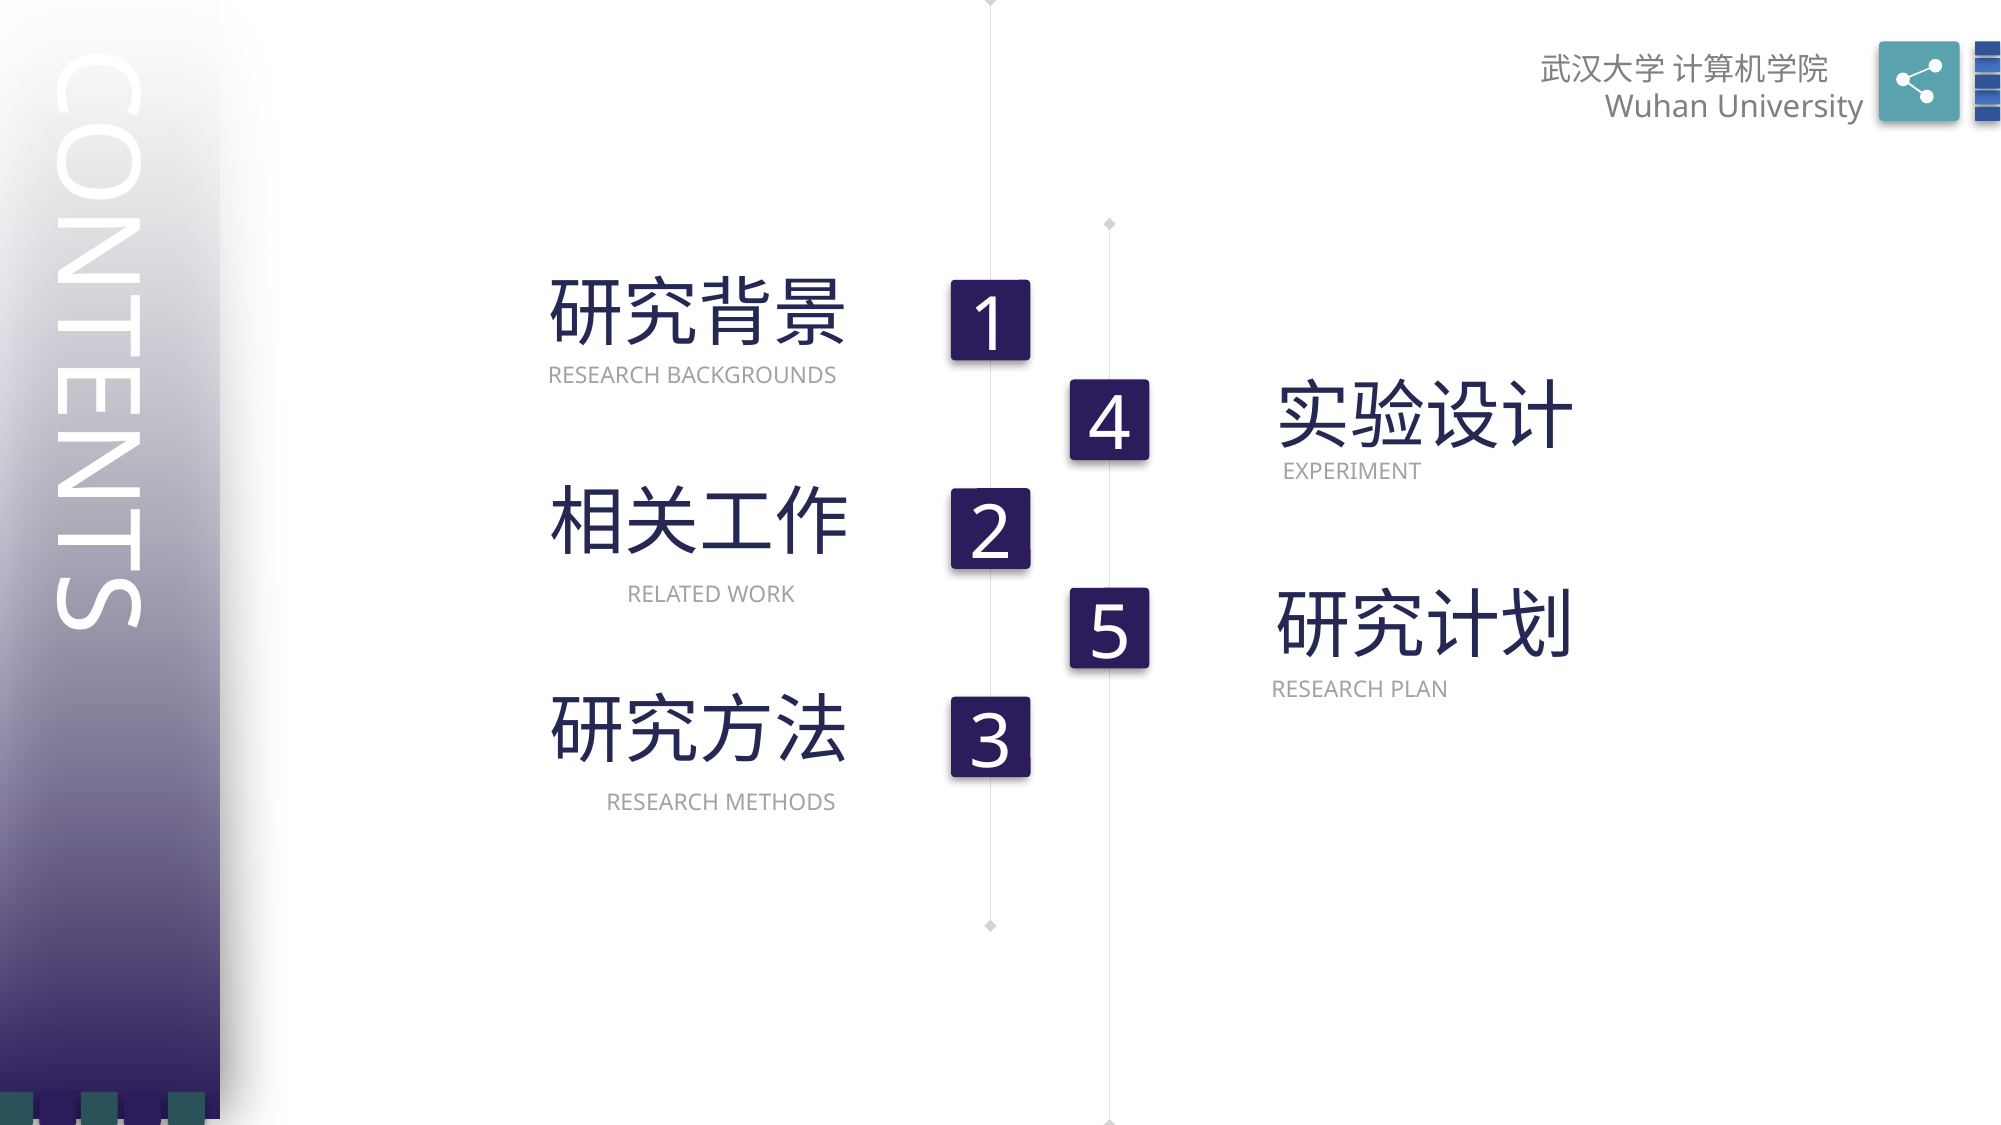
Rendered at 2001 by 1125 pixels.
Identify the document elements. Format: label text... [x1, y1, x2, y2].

text_box 4 [1068, 378, 1109, 462]
text_box 1 [949, 278, 990, 362]
text_box 4 [1110, 378, 1151, 462]
text_box EXPERIMENT [1267, 449, 1437, 492]
text_box RESEARCH BACKGROUNDS [532, 353, 853, 396]
text_box RESEARCH PLAN [1256, 667, 1464, 710]
text_box 5 [1068, 586, 1109, 670]
text_box 3 [949, 695, 990, 779]
text_box 相关工作 [534, 465, 865, 571]
text_box RELATED WORK [612, 571, 811, 615]
text_box CONTENTS [18, 40, 188, 782]
text_box 5 [1110, 586, 1151, 670]
text_box 2 [991, 487, 1032, 570]
text_box 研究背景 [533, 256, 864, 362]
text_box 实验设计 [1260, 360, 1591, 466]
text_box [0, 1091, 205, 1125]
text_box 研究计划 [1260, 568, 1591, 674]
text_box RESEARCH METHODS [591, 780, 852, 823]
text_box 1 [991, 278, 1032, 362]
text_box 3 [991, 695, 1032, 779]
text_box 2 [949, 487, 990, 570]
text_box 研究方法 [534, 674, 865, 779]
text_box [0, 0, 221, 1120]
